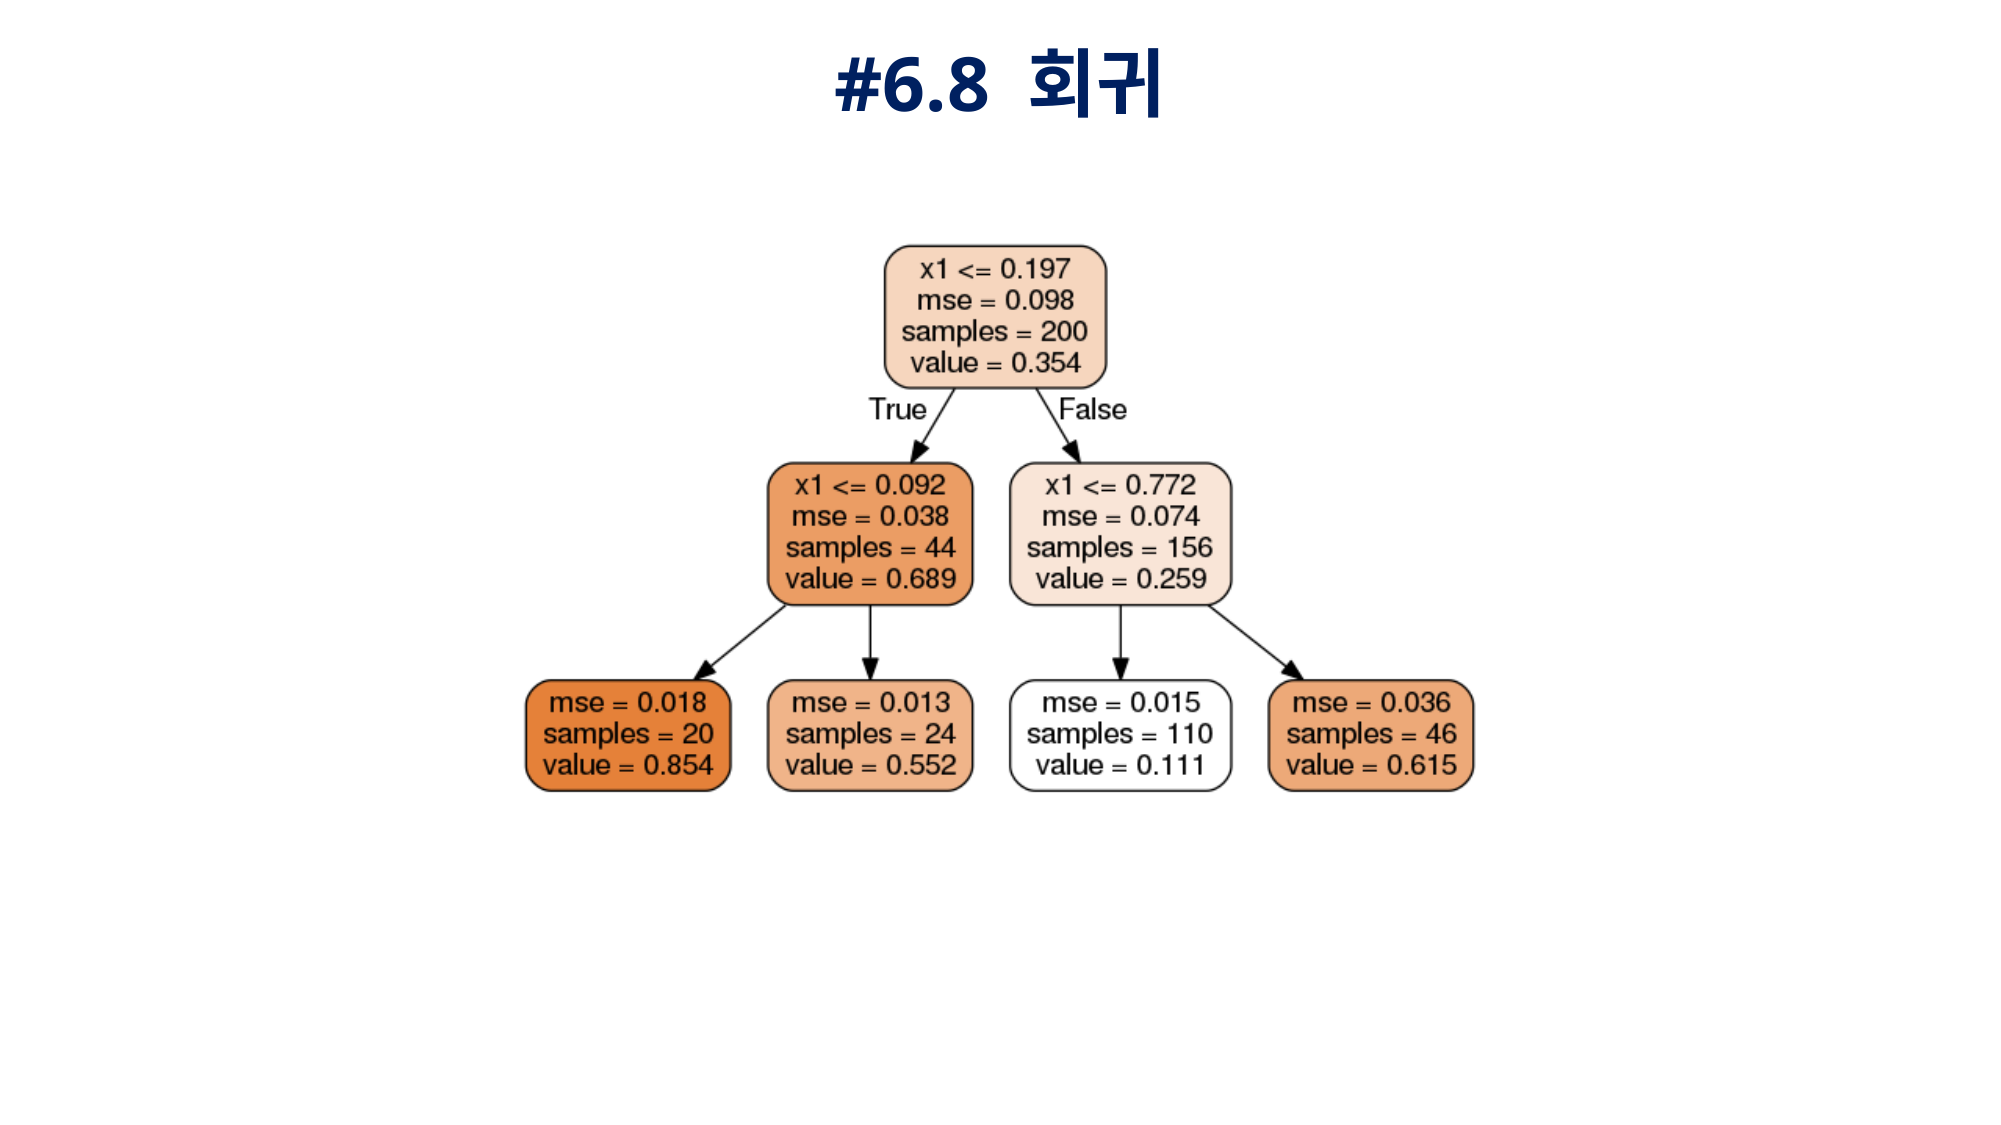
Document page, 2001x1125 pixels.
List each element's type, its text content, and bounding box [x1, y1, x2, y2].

text_box #6.8 회귀 [0, 12, 2000, 163]
picture [518, 238, 1482, 800]
